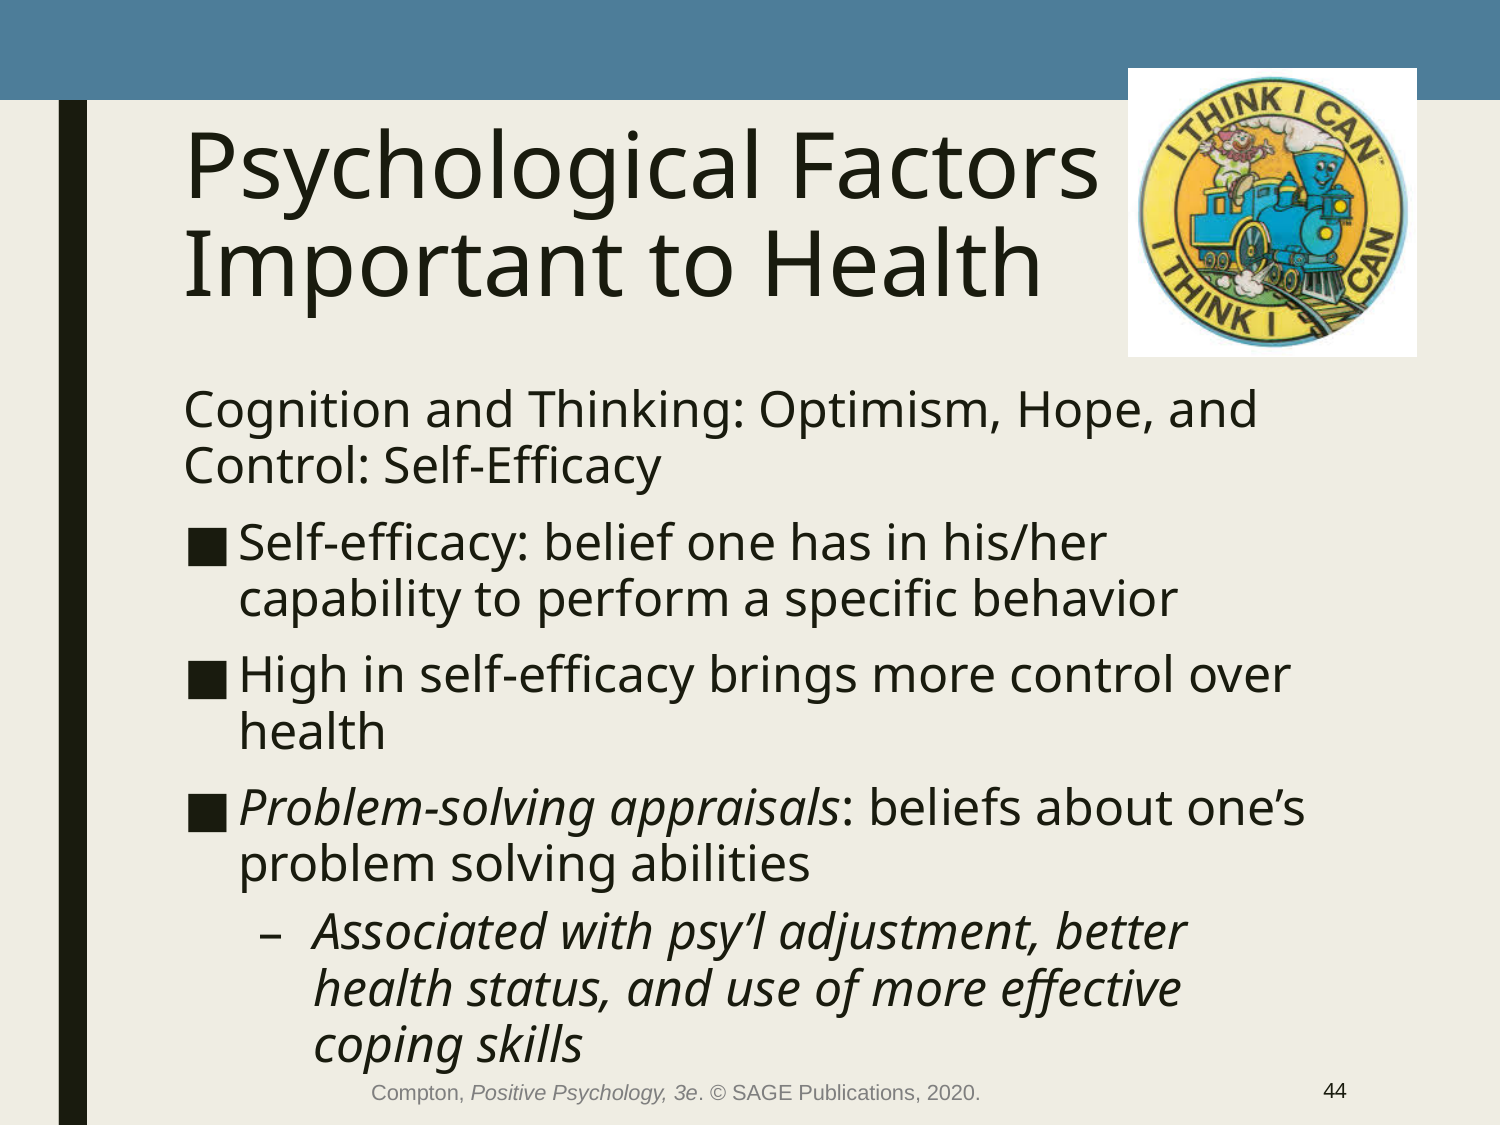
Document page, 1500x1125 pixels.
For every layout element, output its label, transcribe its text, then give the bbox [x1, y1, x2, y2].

title Psychological Factors Important to Health [168, 112, 1128, 357]
slide_number 44 [1165, 1058, 1362, 1125]
footer Compton, Positive Psychology, 3e. © SAGE Publications, 2020. [355, 1058, 1129, 1125]
picture [1128, 68, 1417, 357]
list Cognition and Thinking: Optimism, Hope, and Control: Self-Efficacy Self-efficacy: belief one has in his/her capability to perform a specific behavior High in self-efficacy brings more control over health Problem-solving appraisals: beliefs about one’s problem solving abilities Associated with psy’l adjustment, better health status, and use of more effective coping skills [168, 375, 1351, 1088]
